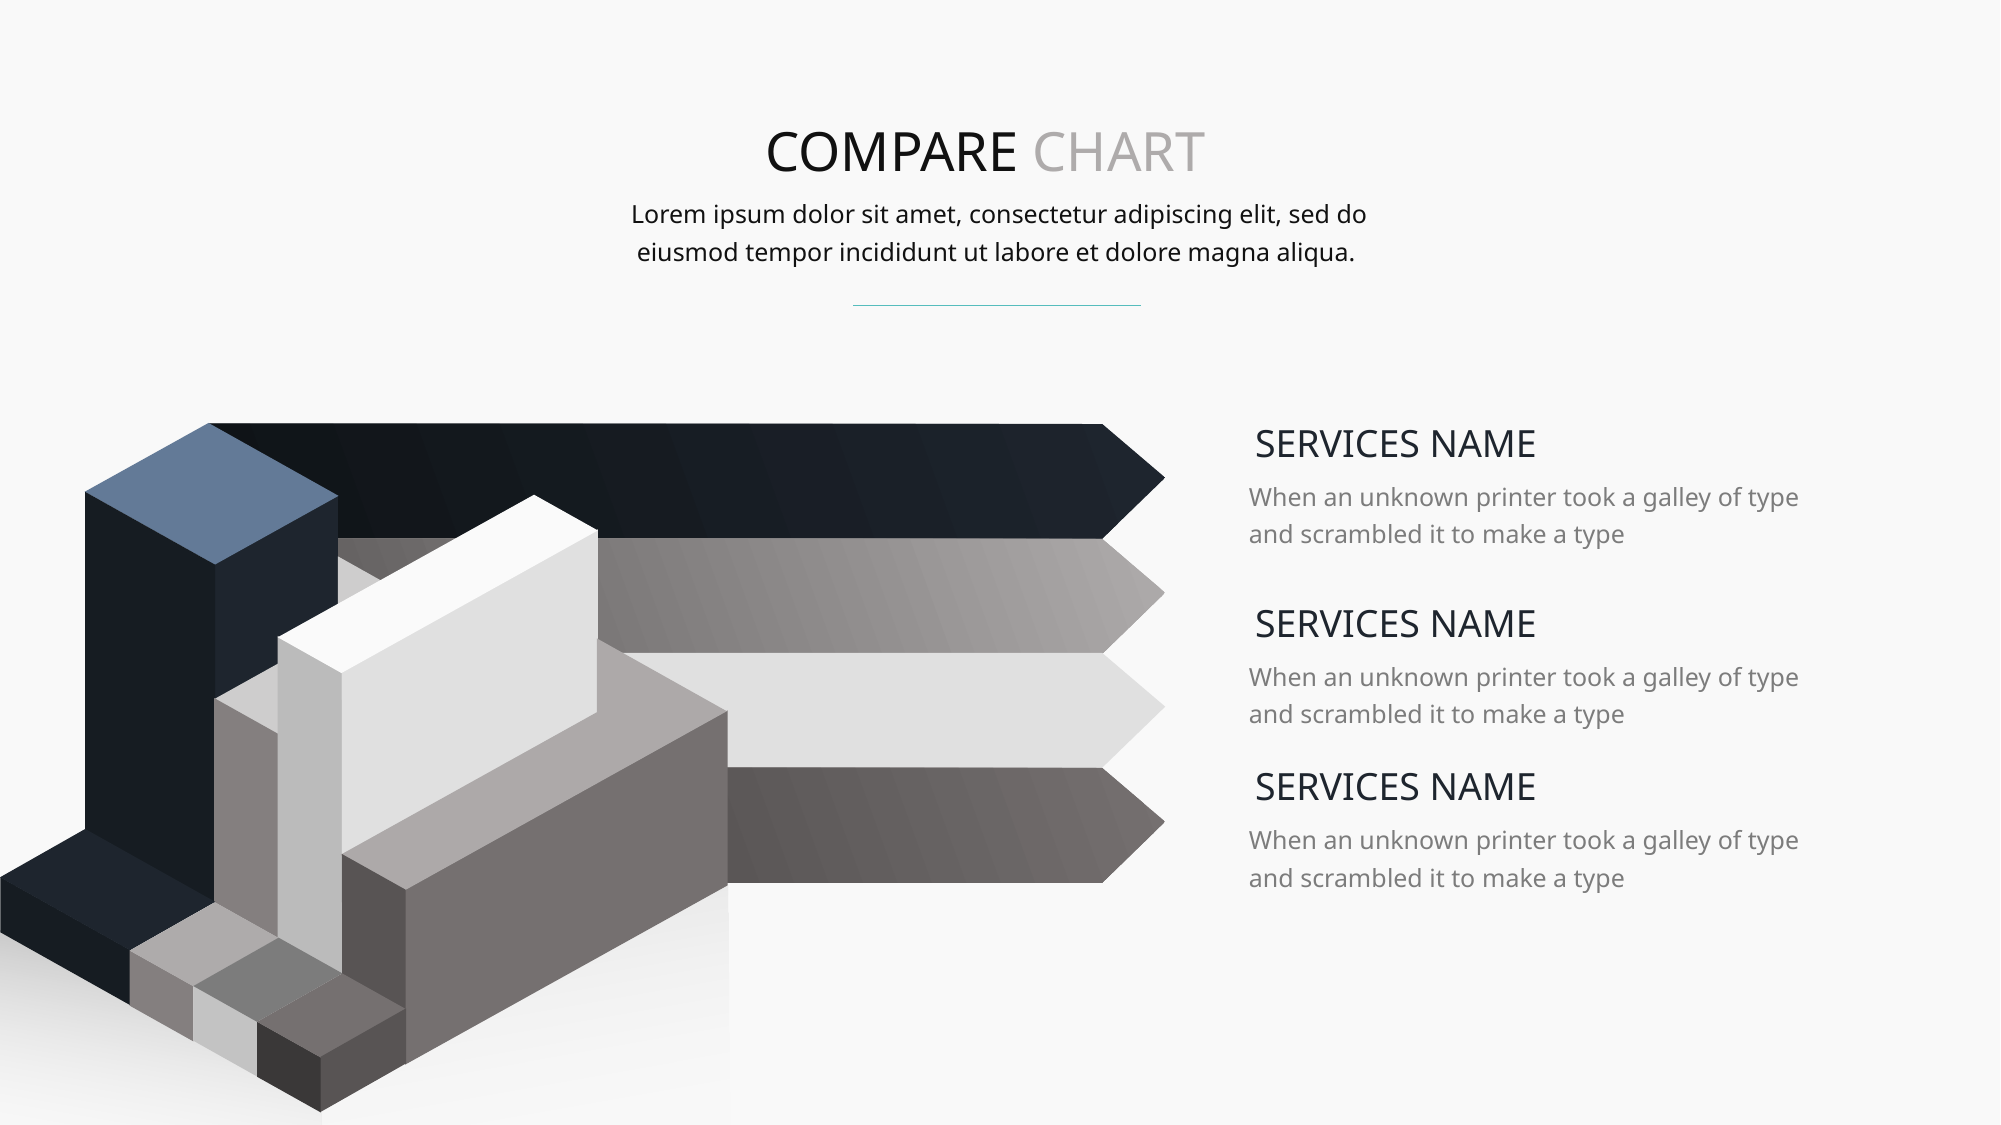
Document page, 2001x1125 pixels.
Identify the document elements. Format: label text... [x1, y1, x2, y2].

text_box When an unknown printer took a galley of type and scrambled it to make a type [1248, 817, 1837, 900]
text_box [0, 422, 1166, 1125]
text_box When an unknown printer took a galley of type and scrambled it to make a type [1248, 654, 1837, 737]
text_box When an unknown printer took a galley of type and scrambled it to make a type [1248, 474, 1837, 557]
text_box SERVICES NAME [1255, 599, 1538, 645]
text_box SERVICES NAME [1255, 419, 1538, 465]
text_box Lorem ipsum dolor sit amet, consectetur adipiscing elit, sed do eiusmod tempor incididunt ut labore et dolore magna aliqua. [580, 191, 1419, 267]
text_box SERVICES NAME [1255, 763, 1538, 809]
text_box COMPARE CHART [765, 117, 1207, 183]
